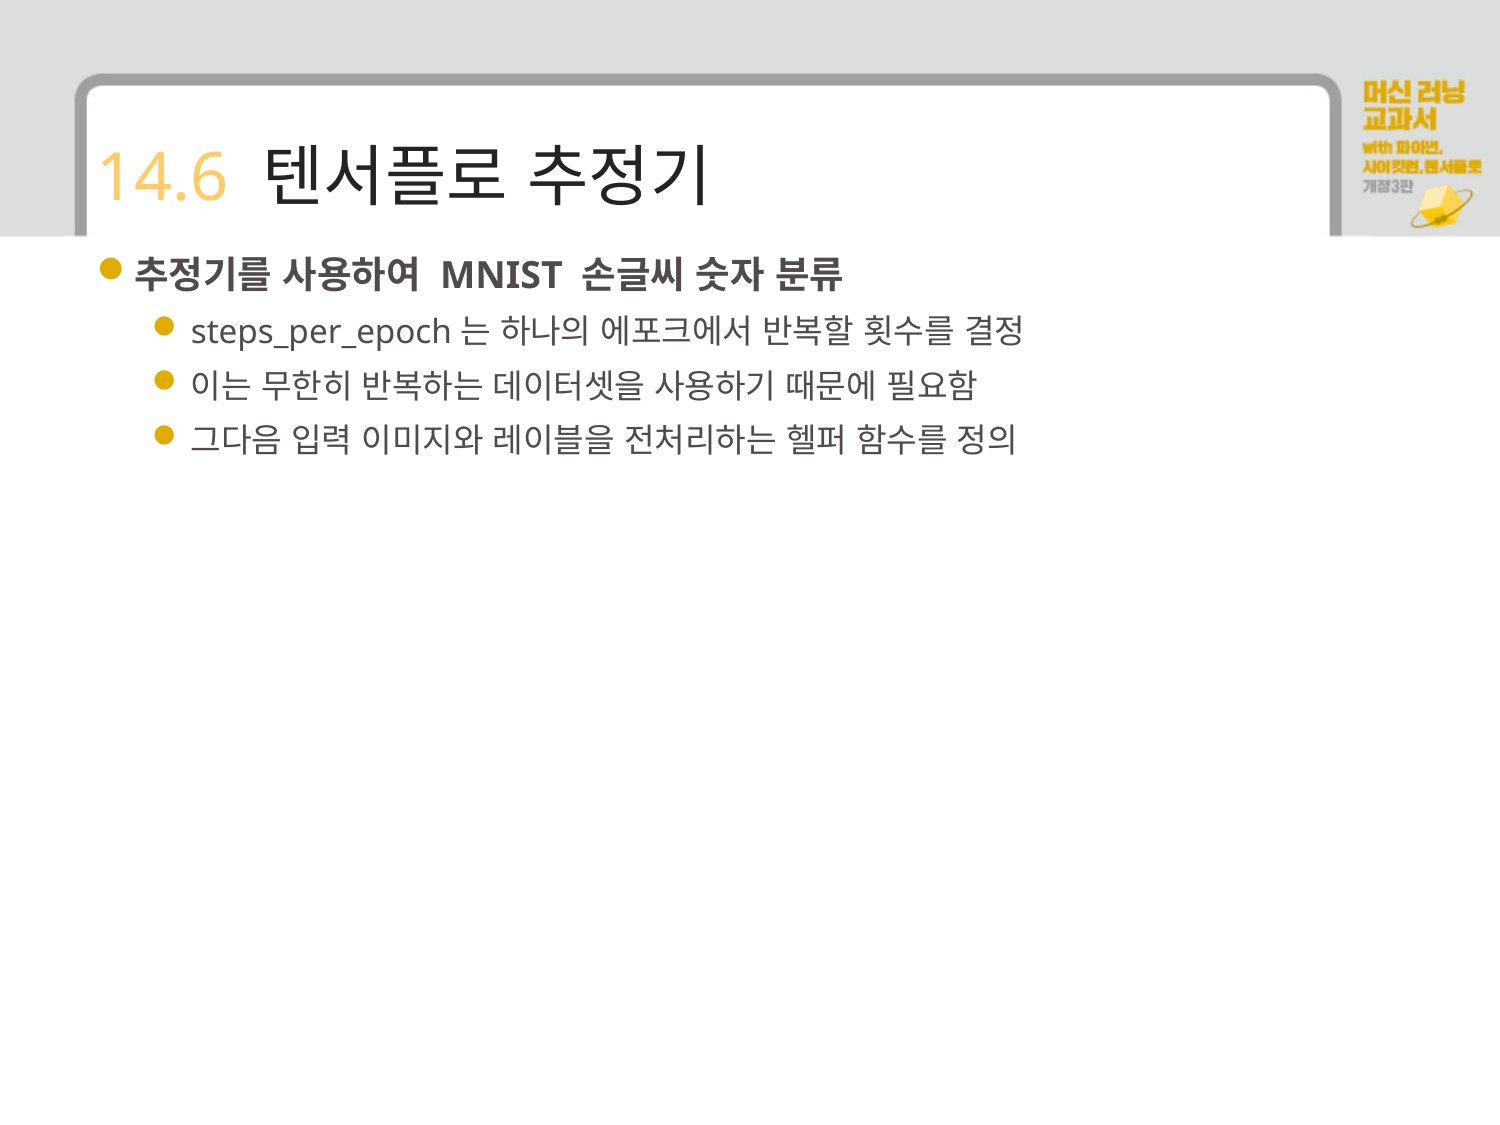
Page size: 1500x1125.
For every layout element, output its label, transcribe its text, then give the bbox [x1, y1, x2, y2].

picture [0, 0, 1500, 1125]
title 14.6 텐서플로 추정기 [81, 90, 1412, 222]
list 추정기를 사용하여 MNIST 손글씨 숫자 분류 steps_per_epoch는 하나의 에포크에서 반복할 횟수를 결정 이는 무한히 반복하는 데이터셋을 사용하기 때문에 필요함 그다음 입력 이미지와 레이블을 전처리하는 헬퍼 함수를 정의 [81, 239, 1440, 1054]
